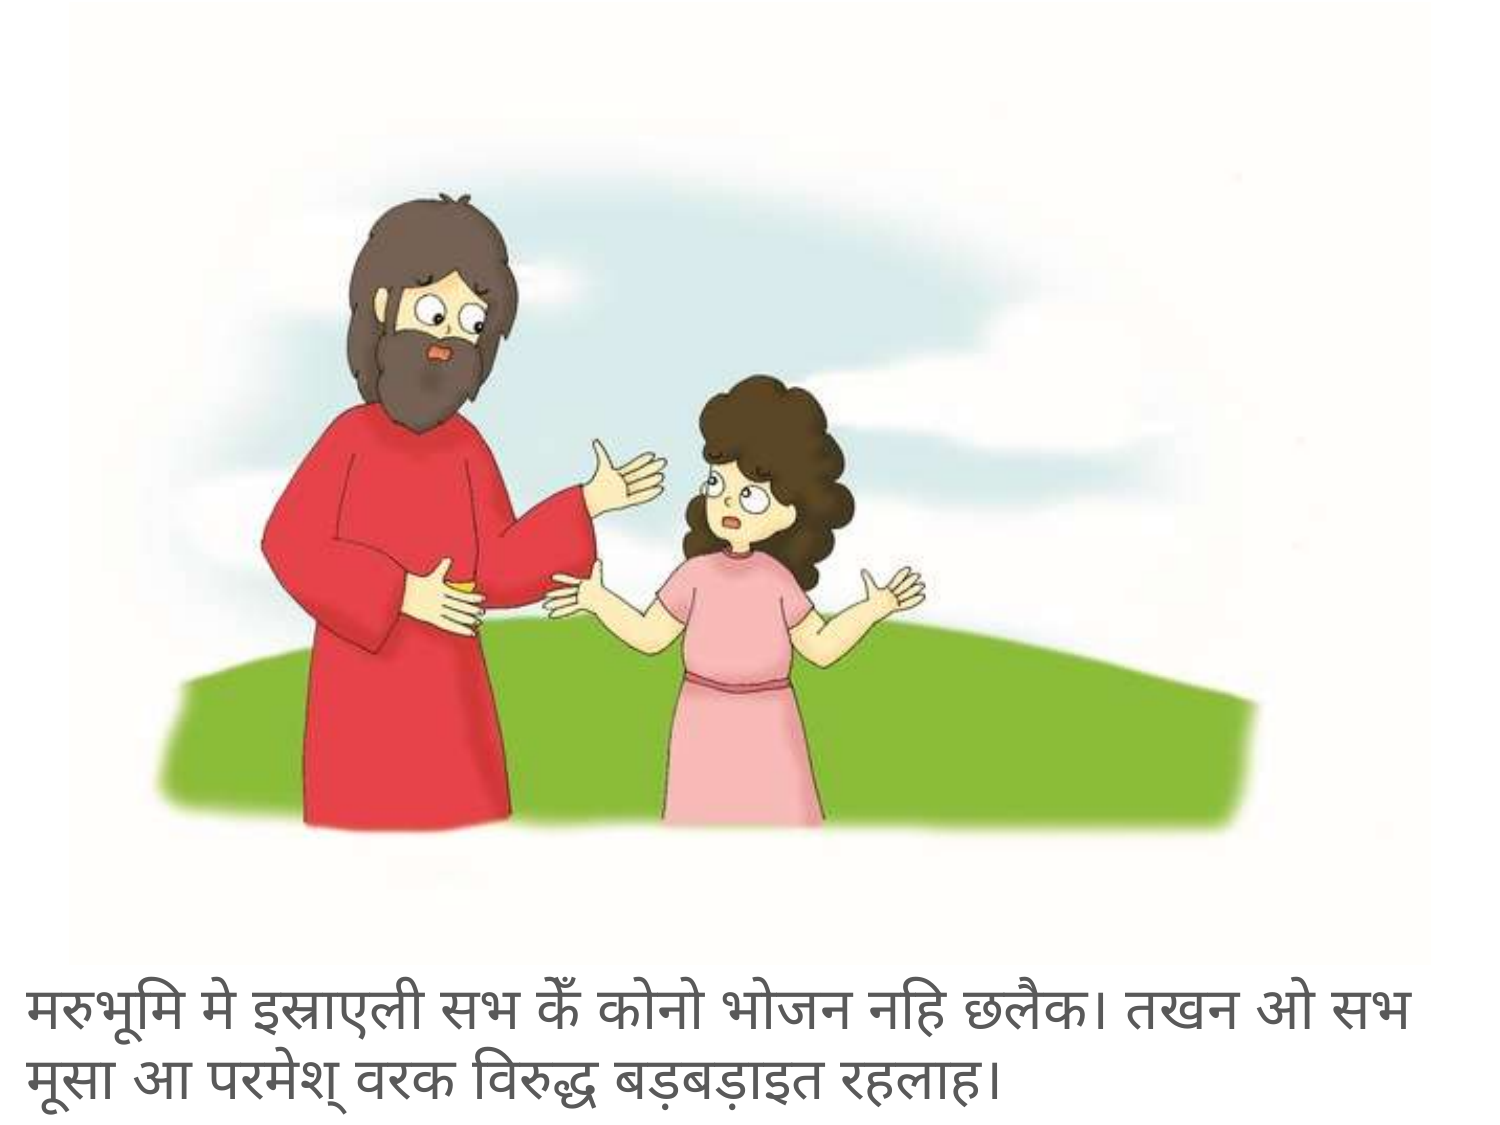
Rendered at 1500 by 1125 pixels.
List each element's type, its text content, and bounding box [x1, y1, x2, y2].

picture [69, 1, 1431, 965]
text_box मरुभूमि मे इस्राएली सभ केँ कोनो भोजन नहि छलैक। तखन ओ सभ मूसा आ परमेश् वरक विरुद्ध बड़बड़ाइत रहलाह। [11, 964, 1483, 1119]
